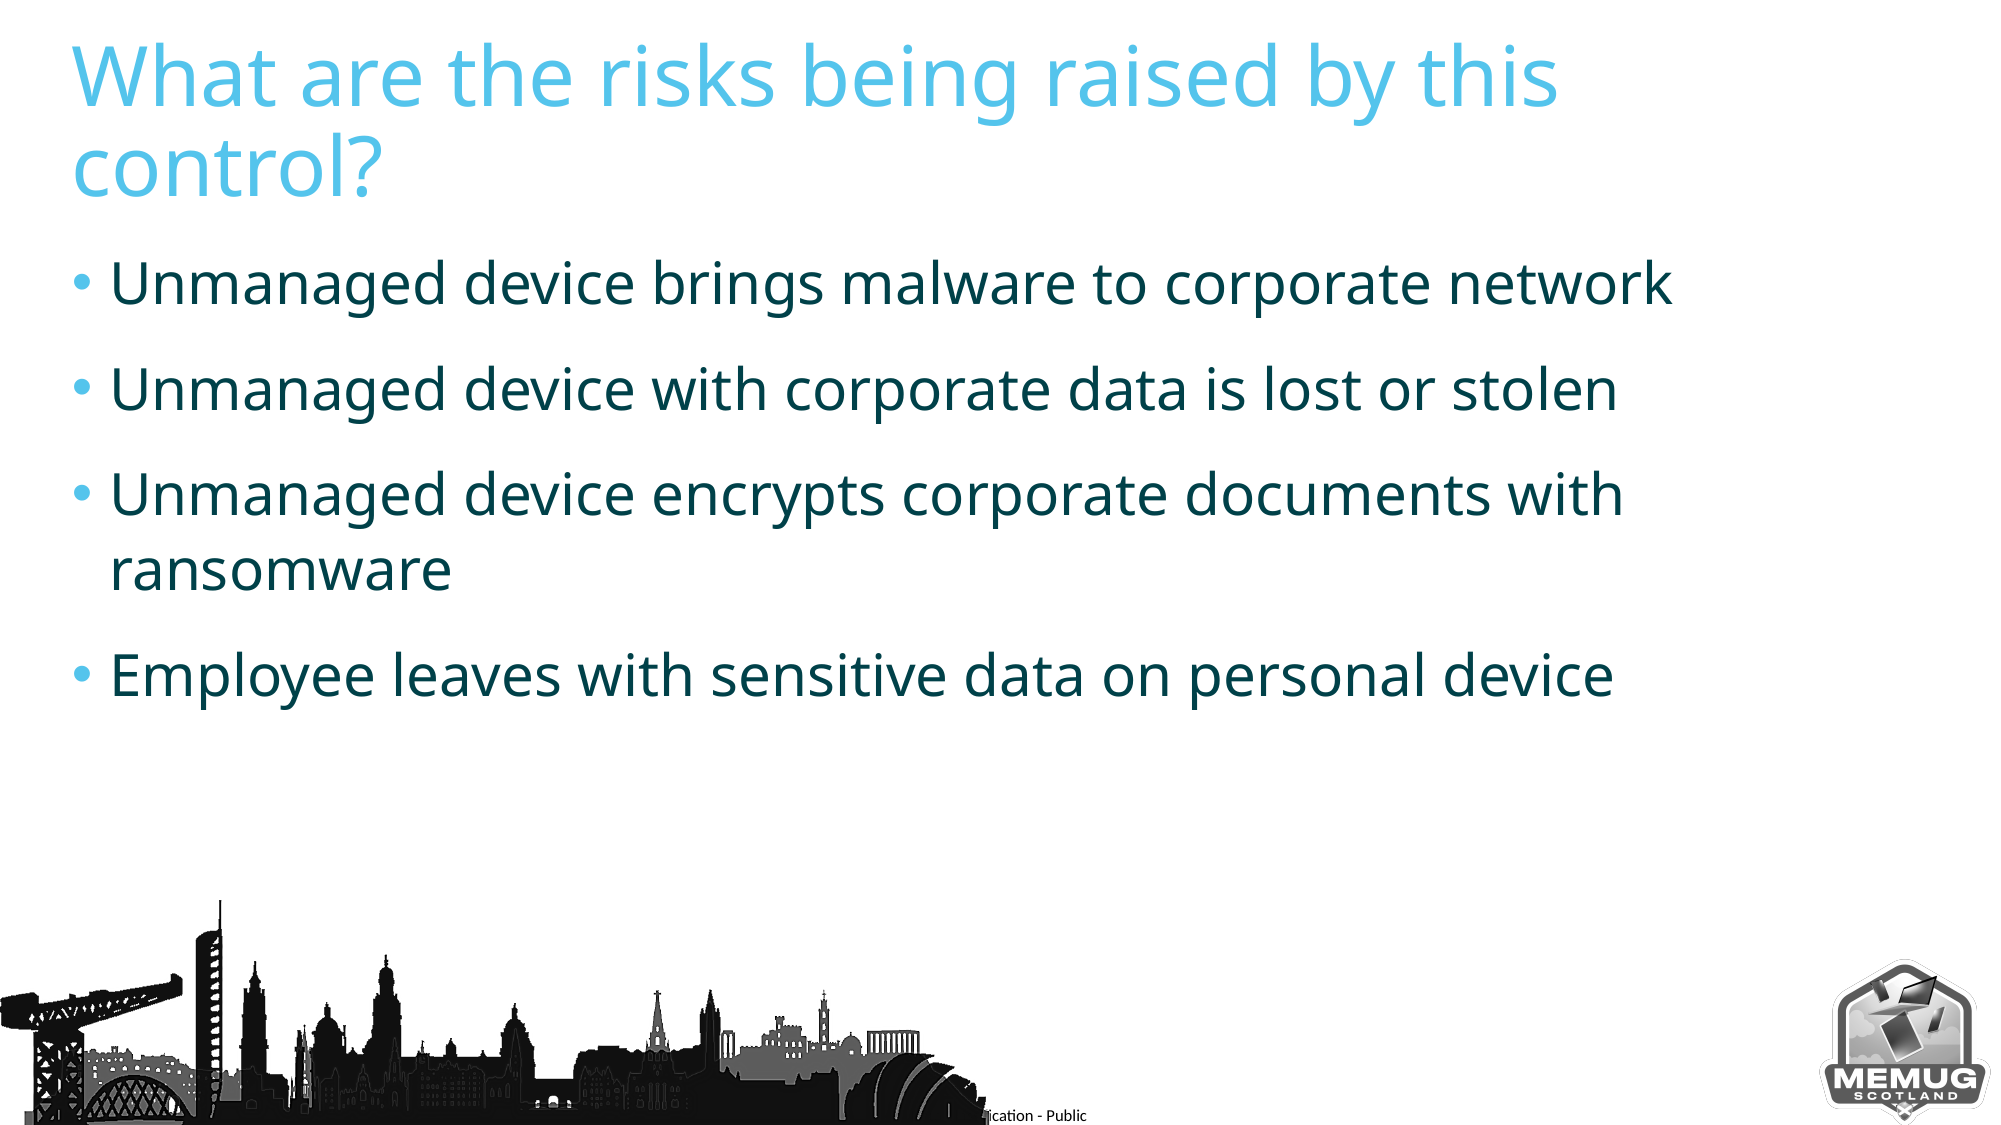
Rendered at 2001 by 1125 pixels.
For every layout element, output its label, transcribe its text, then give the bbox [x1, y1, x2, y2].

picture [0, 880, 1024, 1125]
picture [1799, 937, 2000, 1125]
title What are the risks being raised by this control? [56, 16, 1882, 234]
list Unmanaged device brings malware to corporate network Unmanaged device with corporate data is lost or stolen Unmanaged device encrypts corporate documents with ransomware Employee leaves with sensitive data on personal device [56, 233, 1782, 948]
